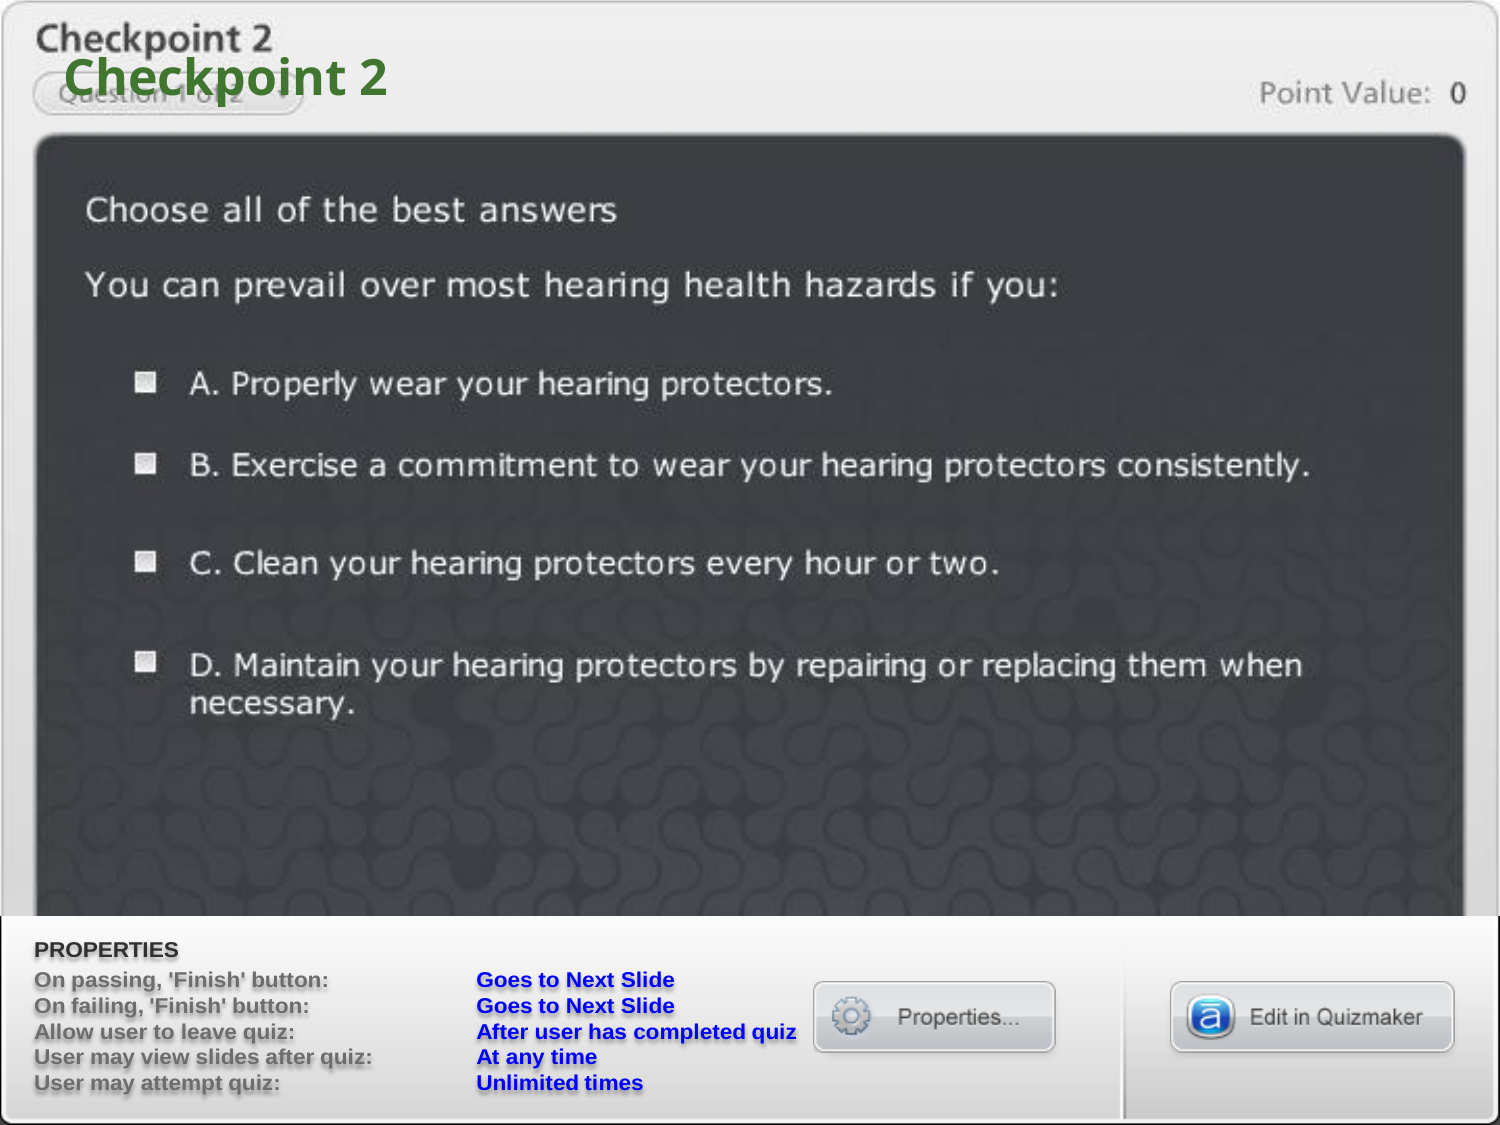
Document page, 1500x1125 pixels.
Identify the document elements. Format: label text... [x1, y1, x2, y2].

picture [0, 0, 1500, 1125]
title Checkpoint 2 [63, 43, 1436, 151]
